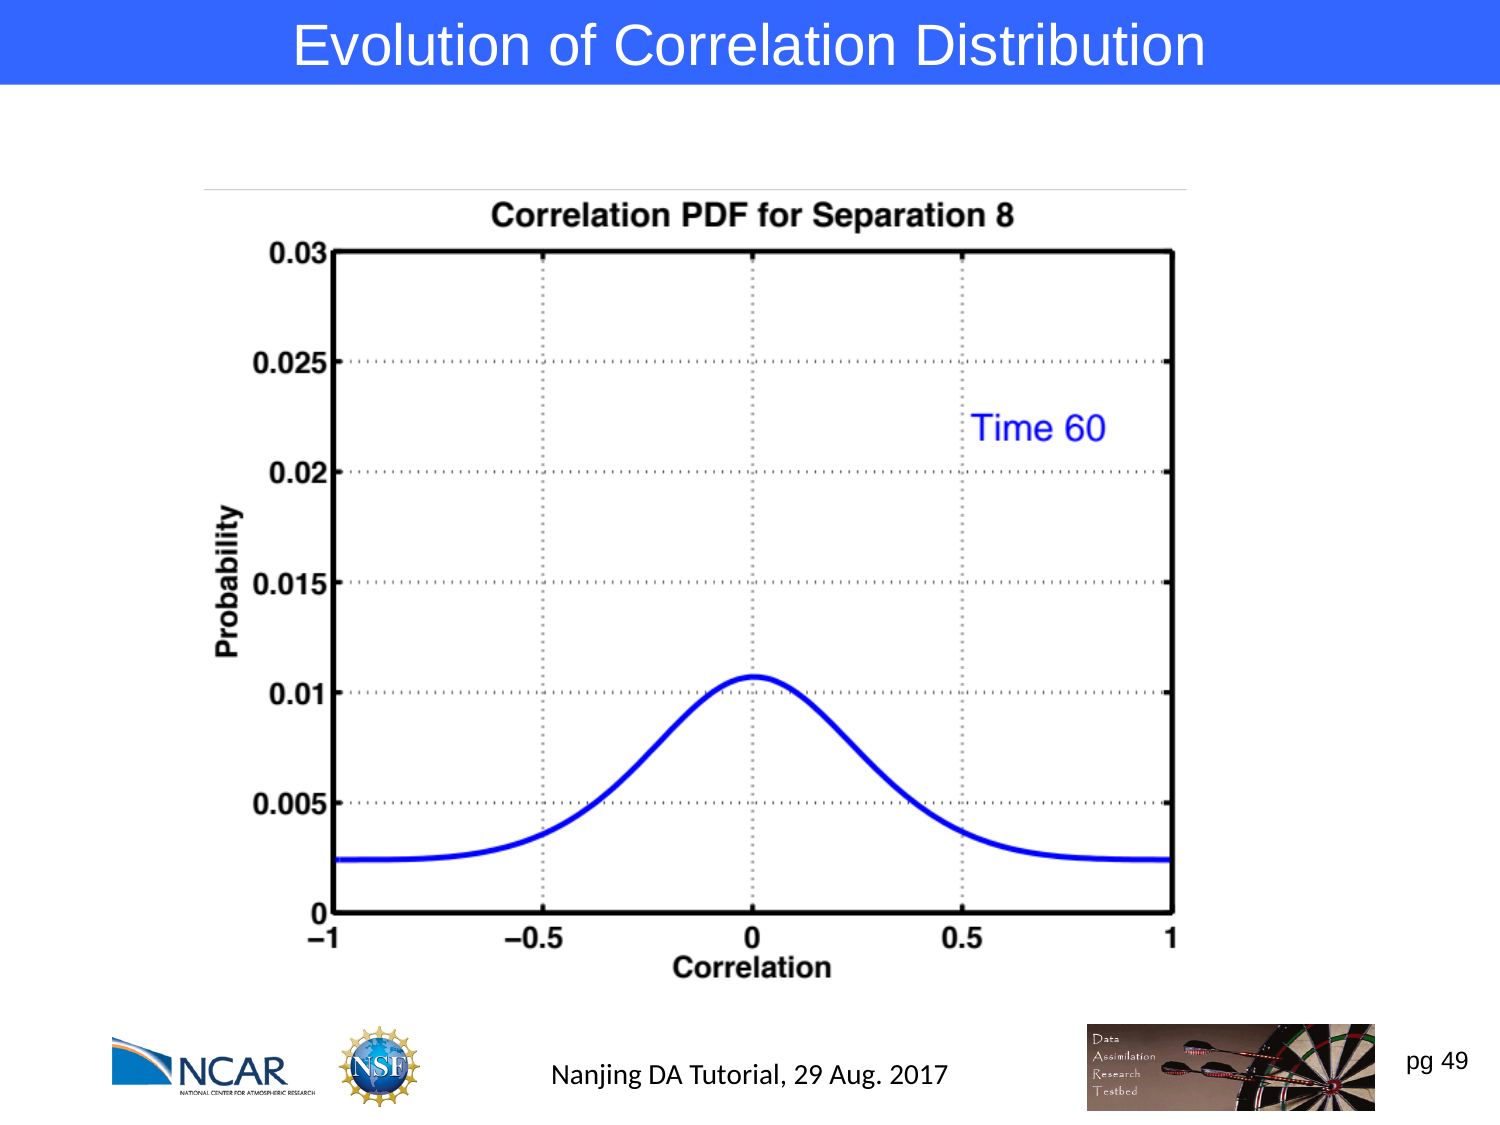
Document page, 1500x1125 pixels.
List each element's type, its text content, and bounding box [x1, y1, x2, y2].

picture [1087, 1024, 1375, 1111]
footer Nanjing DA Tutorial, 29 Aug. 2017 [512, 1042, 988, 1103]
text_box Evolution of Correlation Distribution [0, 0, 1500, 85]
picture [112, 1037, 315, 1095]
picture [203, 182, 1187, 988]
picture [337, 1024, 421, 1108]
